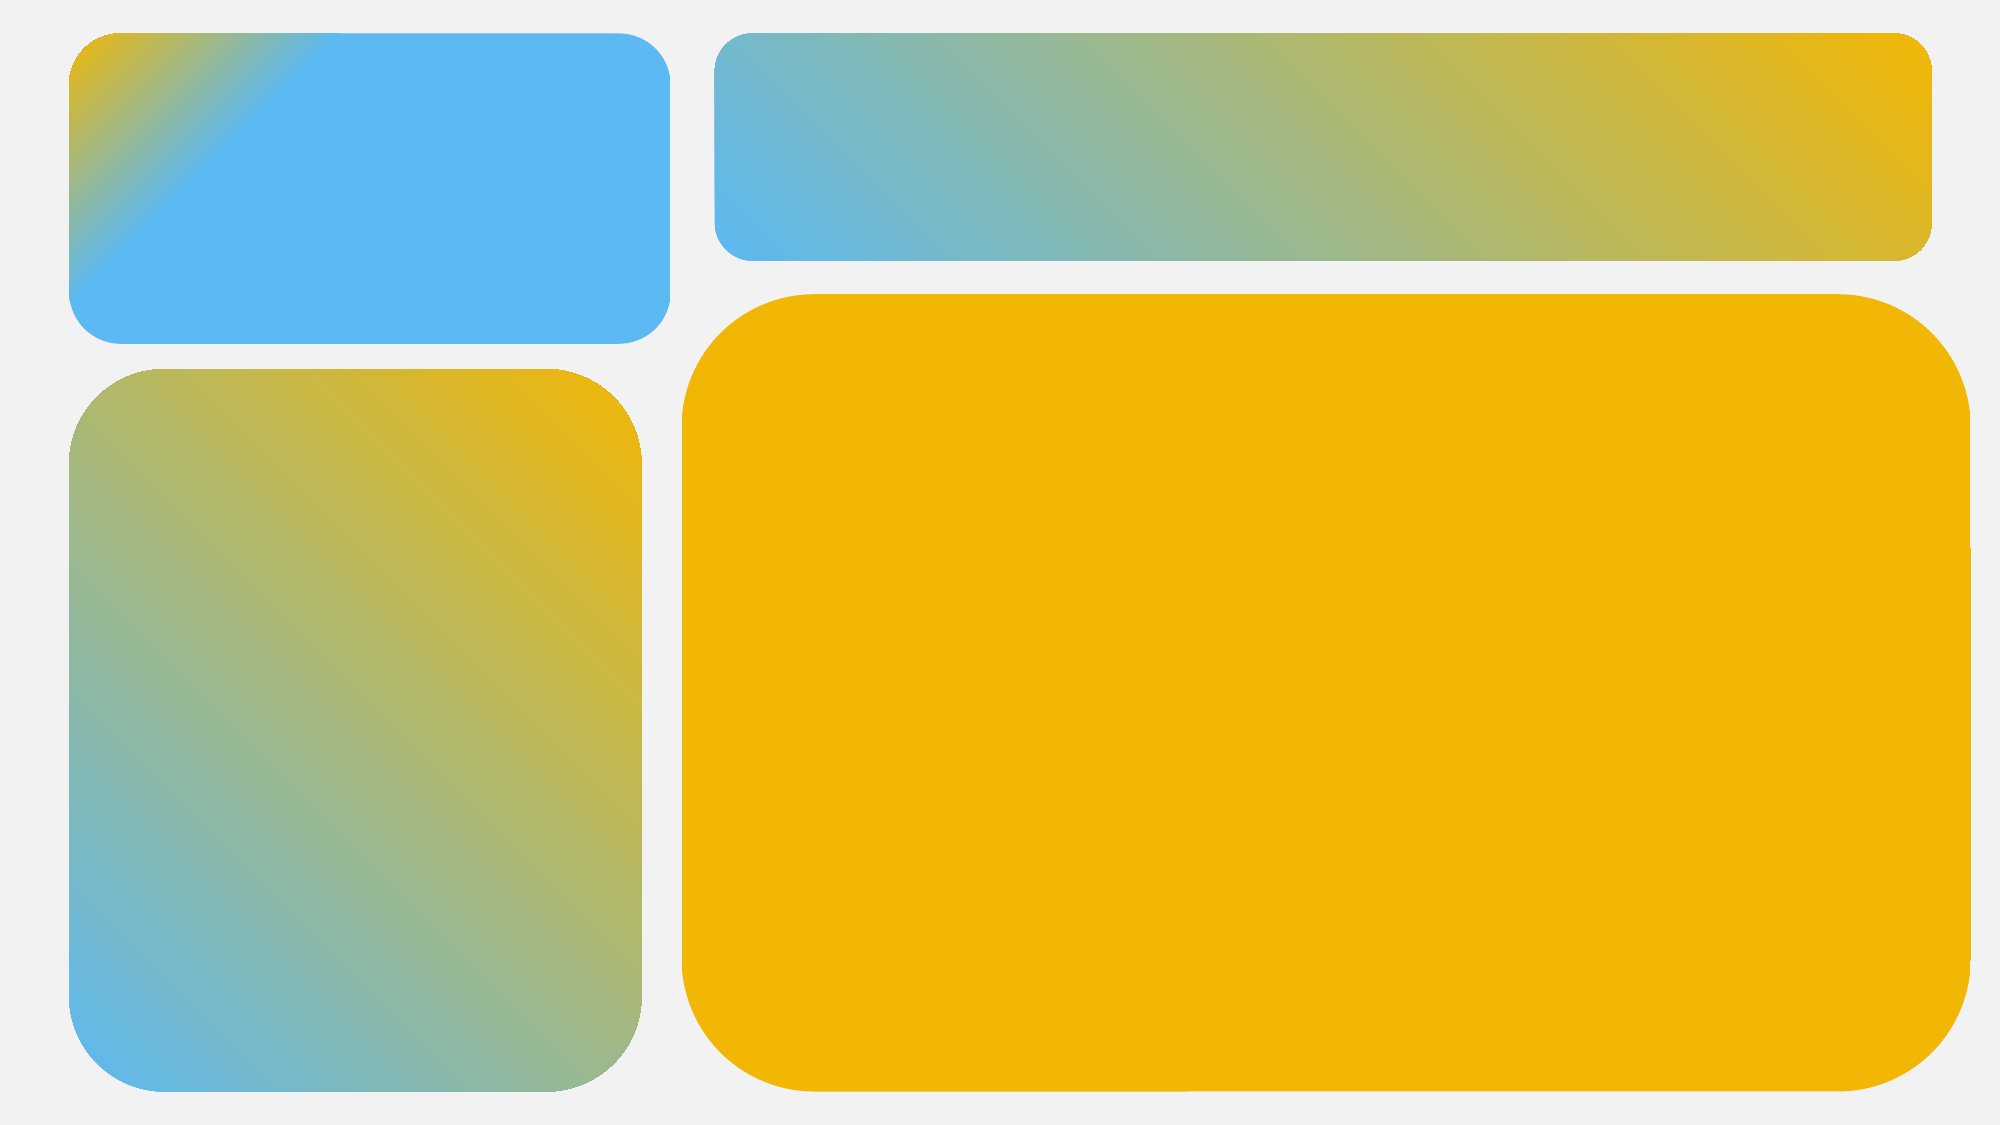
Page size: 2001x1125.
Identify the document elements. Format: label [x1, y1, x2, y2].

text_box [68, 32, 672, 345]
text_box [713, 32, 1933, 262]
text_box [68, 368, 643, 1093]
text_box [680, 293, 1972, 1093]
